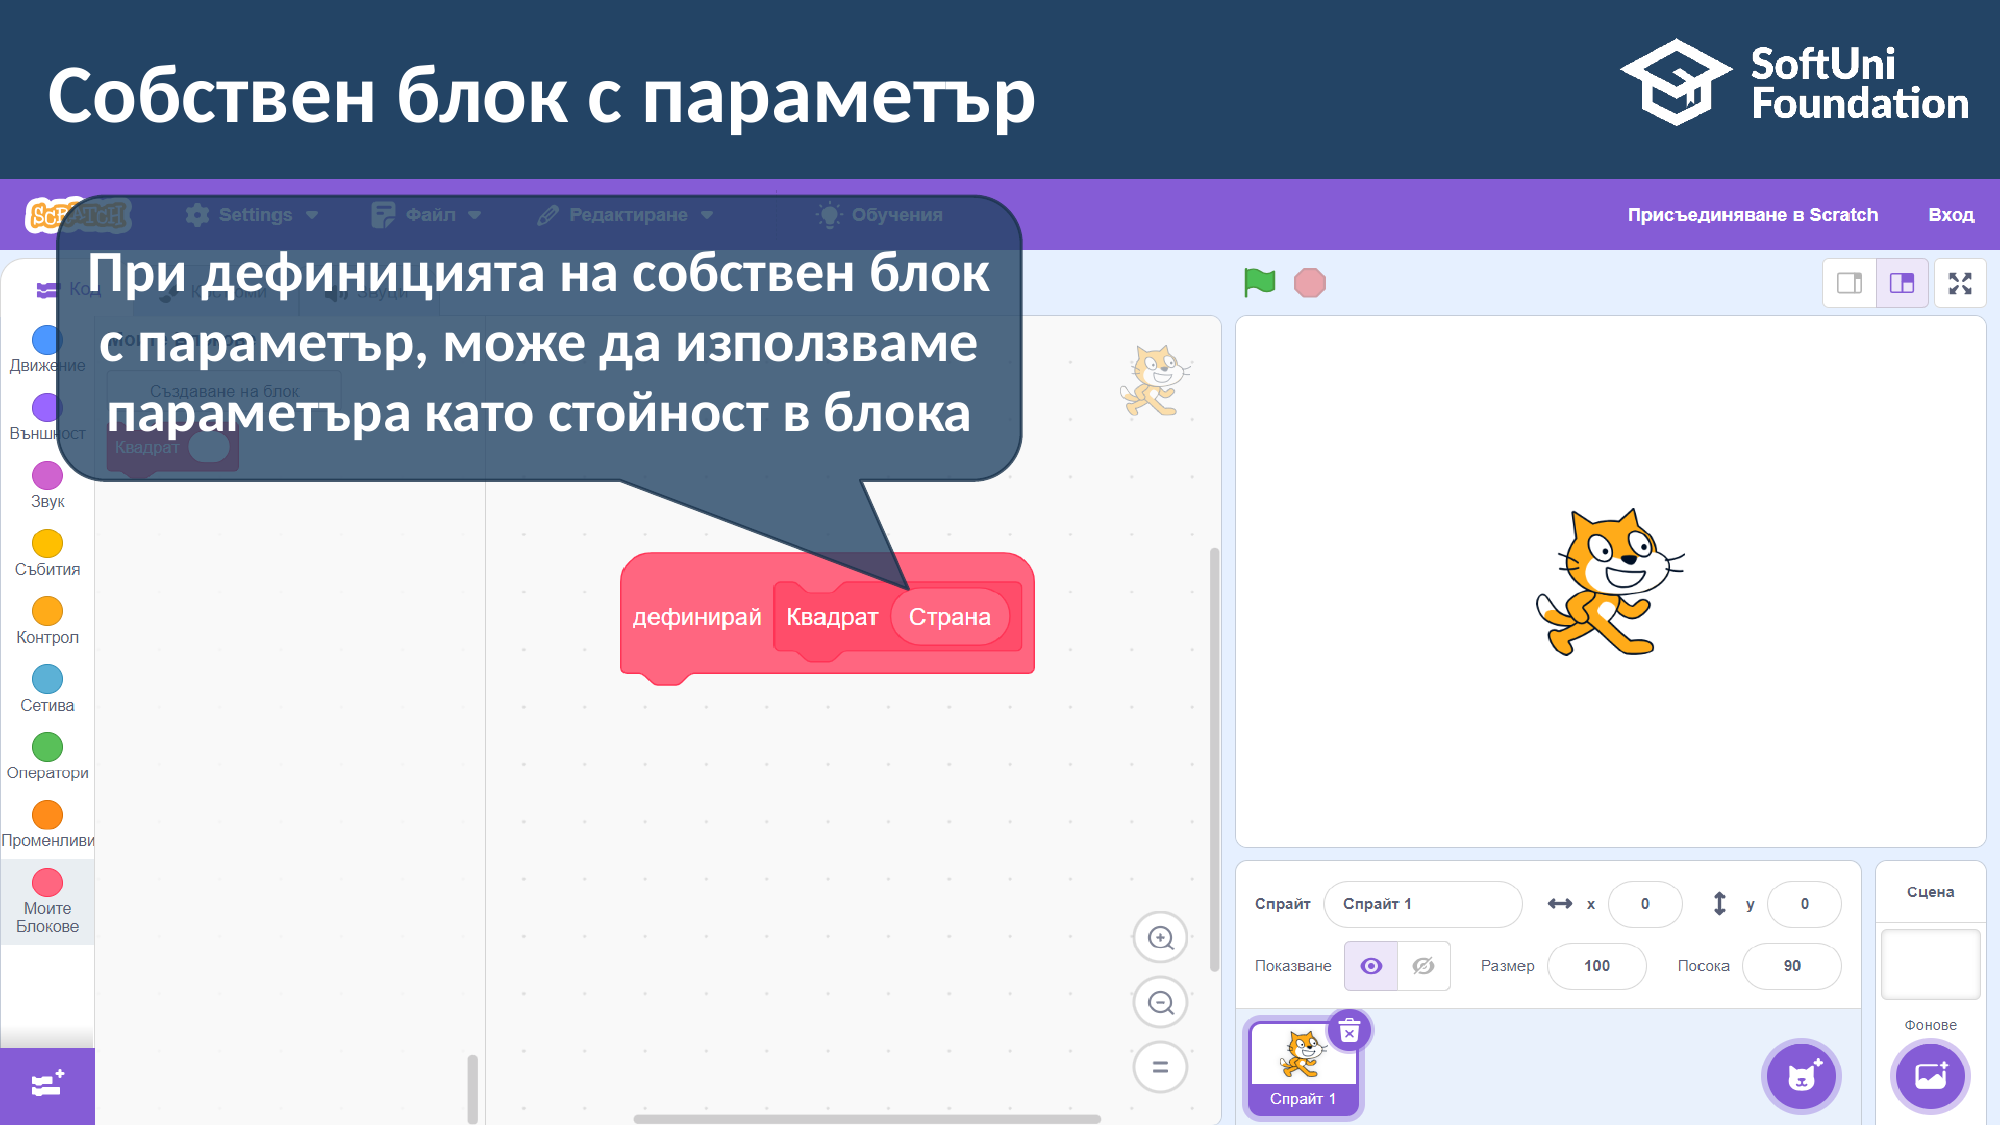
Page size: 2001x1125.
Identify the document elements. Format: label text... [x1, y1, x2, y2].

title Собствен блок с параметър [31, 16, 1591, 162]
picture [0, 179, 2000, 1125]
picture [1619, 38, 1968, 126]
